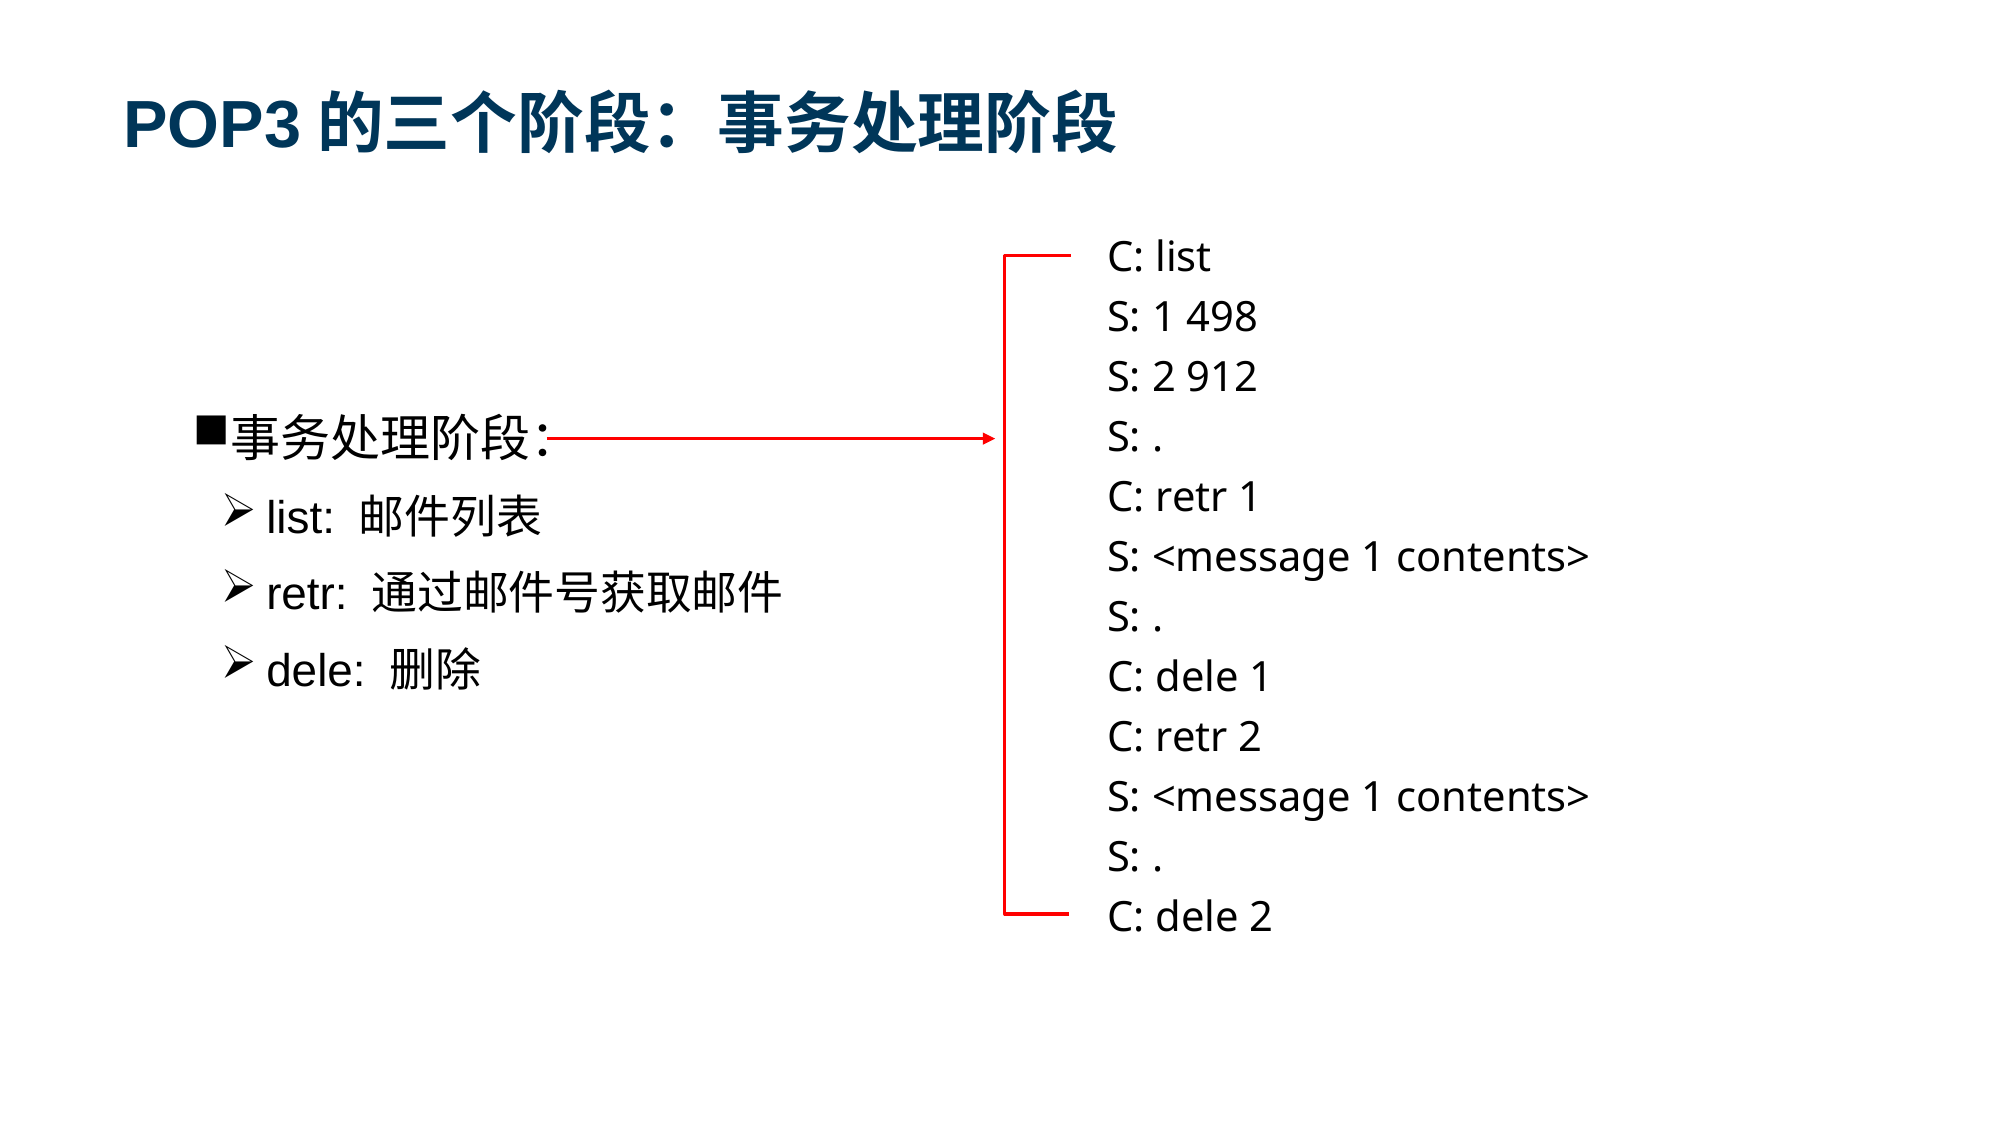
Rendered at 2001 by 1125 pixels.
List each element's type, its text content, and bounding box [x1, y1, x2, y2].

text_box C: list S: 1 498 S: 2 912 S: . C: retr 1 S: <message 1 contents> S: . C: dele 1 C: retr 2 S: <message 1 contents> S: . C: dele 2 [1092, 212, 1607, 948]
list 事务处理阶段： list: 邮件列表 retr: 通过邮件号获取邮件 dele: 删除 [177, 386, 898, 796]
title POP3的三个阶段：事务处理阶段 [108, 21, 1890, 169]
text_box [1004, 255, 1071, 915]
text_box [546, 432, 996, 445]
